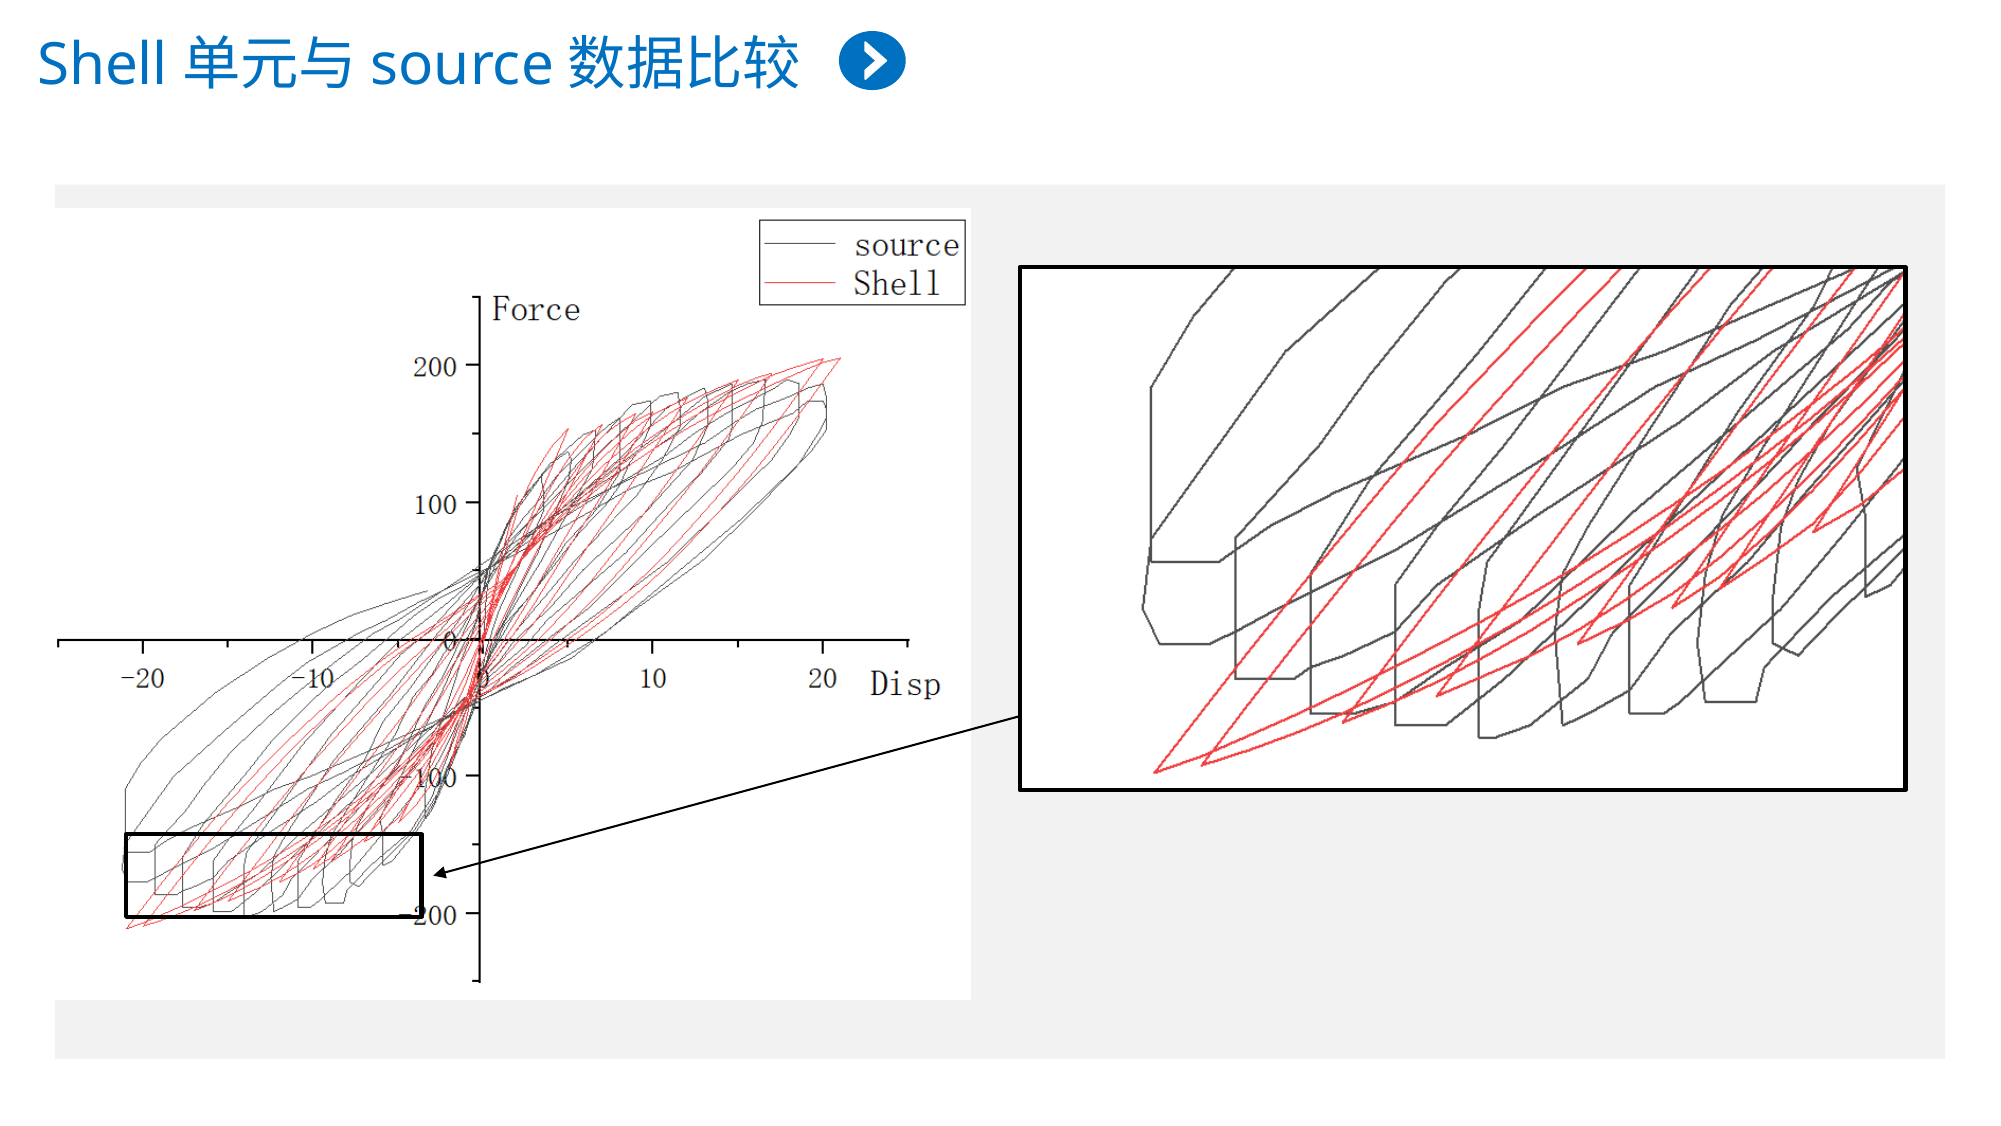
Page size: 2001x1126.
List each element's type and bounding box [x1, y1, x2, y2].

text_box [19, 18, 906, 176]
picture [54, 208, 971, 1000]
text_box [53, 183, 1947, 1061]
text_box [433, 715, 1020, 876]
picture [1019, 267, 1906, 791]
